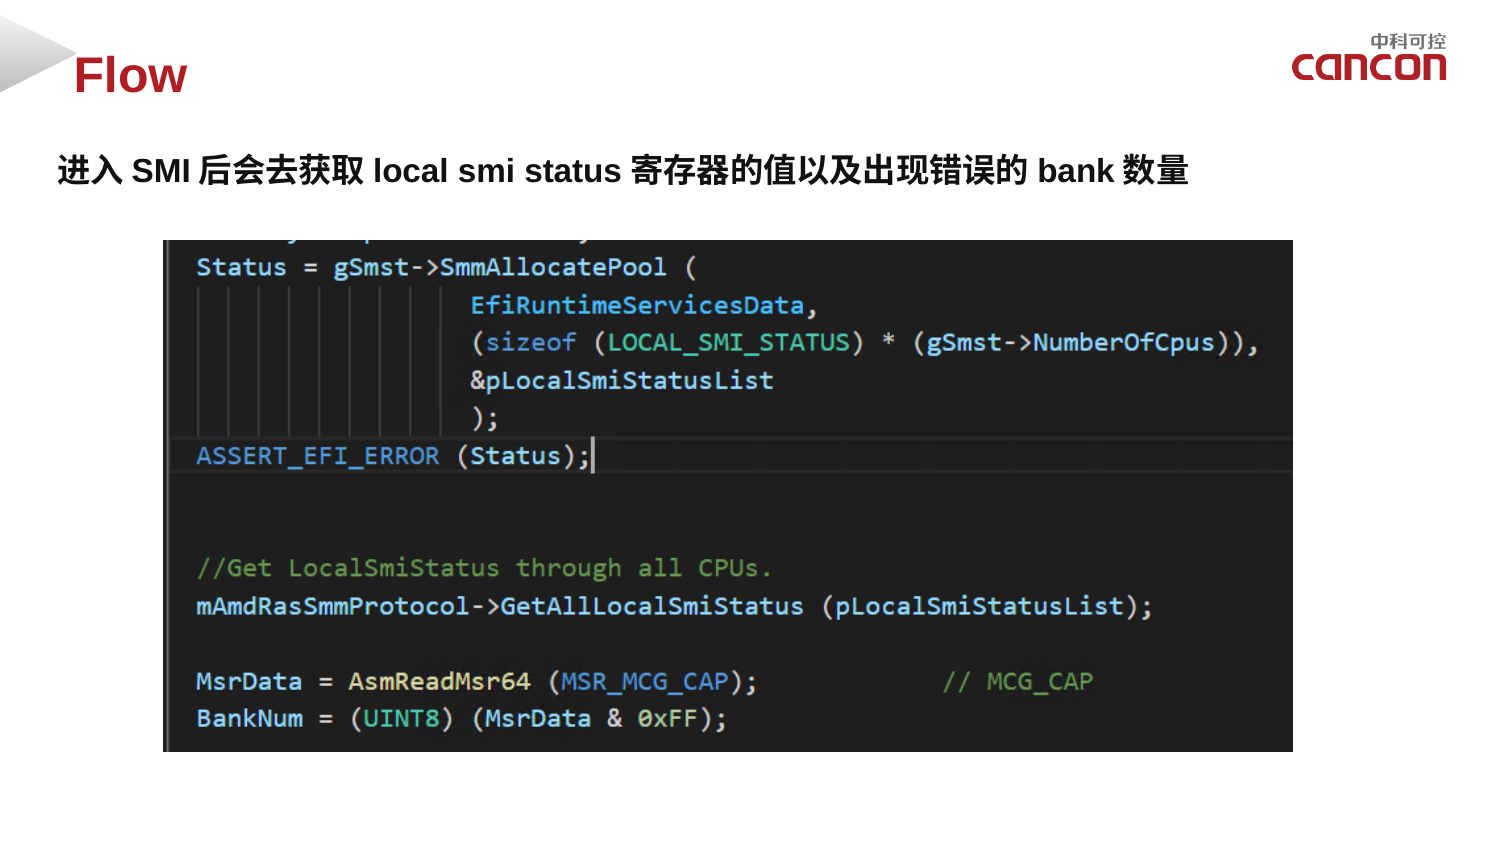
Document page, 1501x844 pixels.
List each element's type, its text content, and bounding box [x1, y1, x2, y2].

picture [163, 240, 1293, 752]
title [66, 35, 1274, 115]
picture [1292, 33, 1446, 80]
text_box Flow [58, 35, 203, 110]
list 进入SMI后会去获取local smi status寄存器的值以及出现错误的bank数量 [45, 148, 1449, 844]
